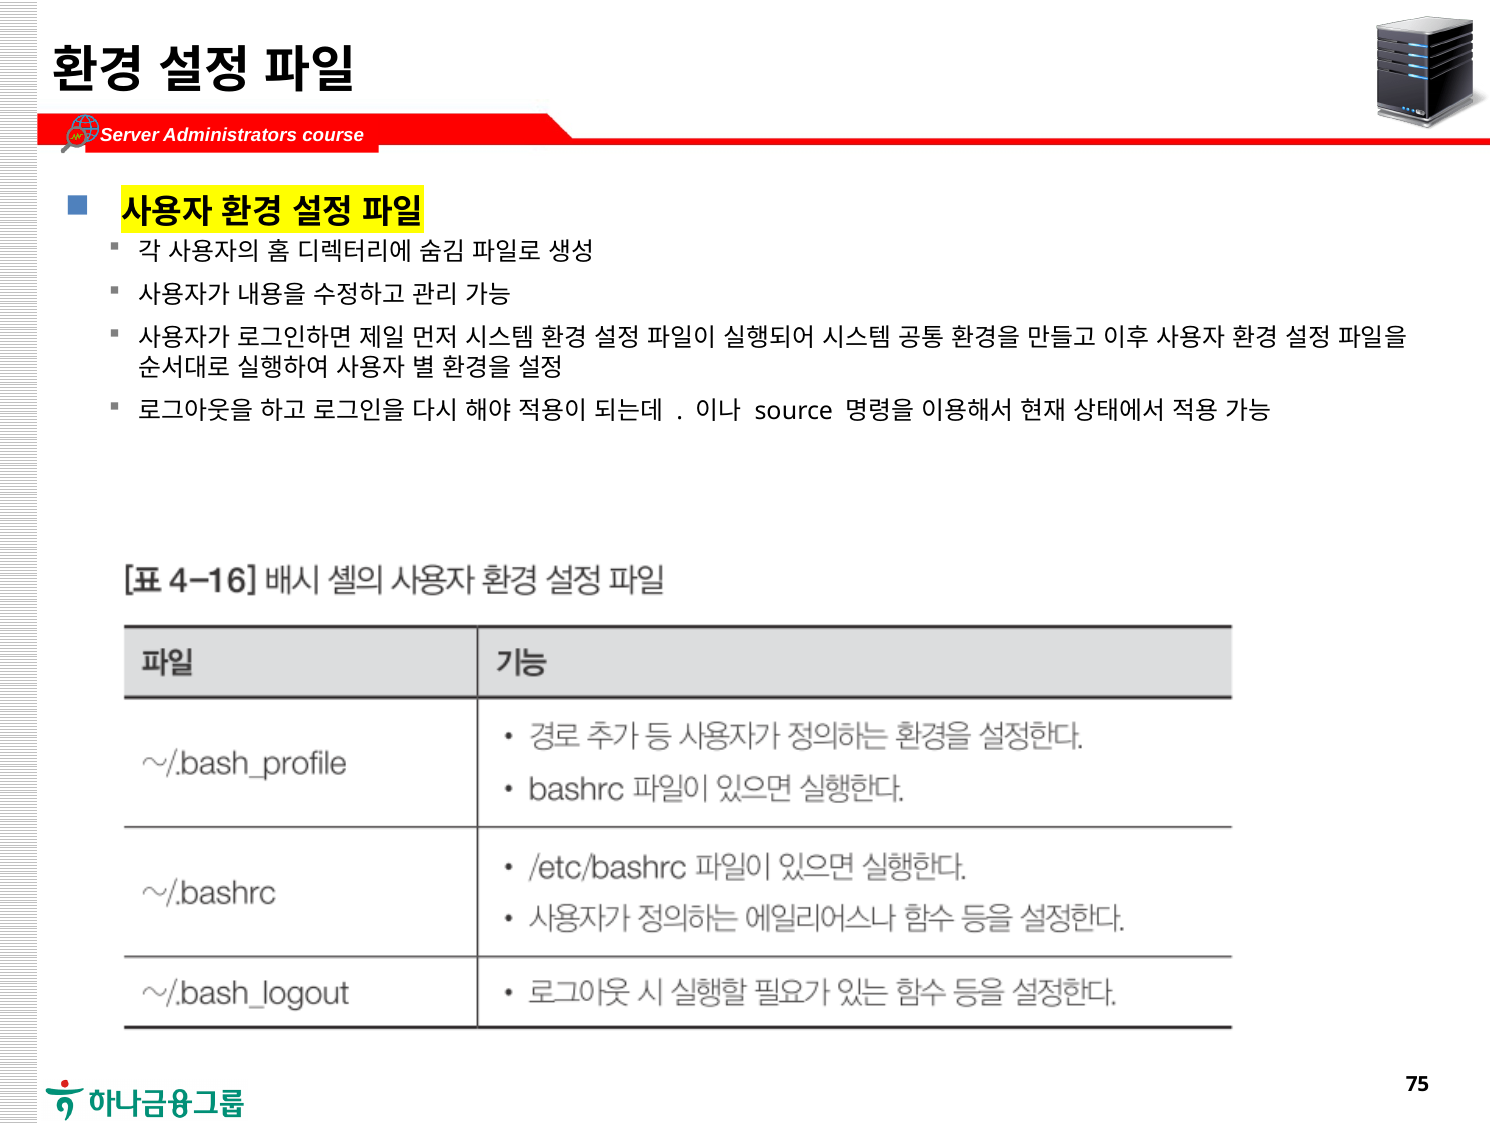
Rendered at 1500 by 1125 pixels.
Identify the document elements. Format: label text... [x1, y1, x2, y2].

picture [41, 1079, 248, 1121]
picture [38, 7, 1495, 167]
title 환경 설정 파일 [37, 22, 1425, 113]
list 사용자 환경 설정 파일 각 사용자의 홈 디렉터리에 숨김 파일로 생성 사용자가 내용을 수정하고 관리 가능 사용자가 로그인하면 제일 먼저 시스템 환경 설정 파일이 실행되어 시스템 공통 환경을 만들고 이후 사용자 환경 설정 파일을 순서대로 실행하여 사용자 별 환경을 설정 로그아웃을 하고 로그인을 다시 해야 적용이 되는데 . 이나 source 명령을 이용해서 현재 상태에서 적용 가능 [50, 162, 1425, 1038]
picture [123, 555, 1244, 1040]
